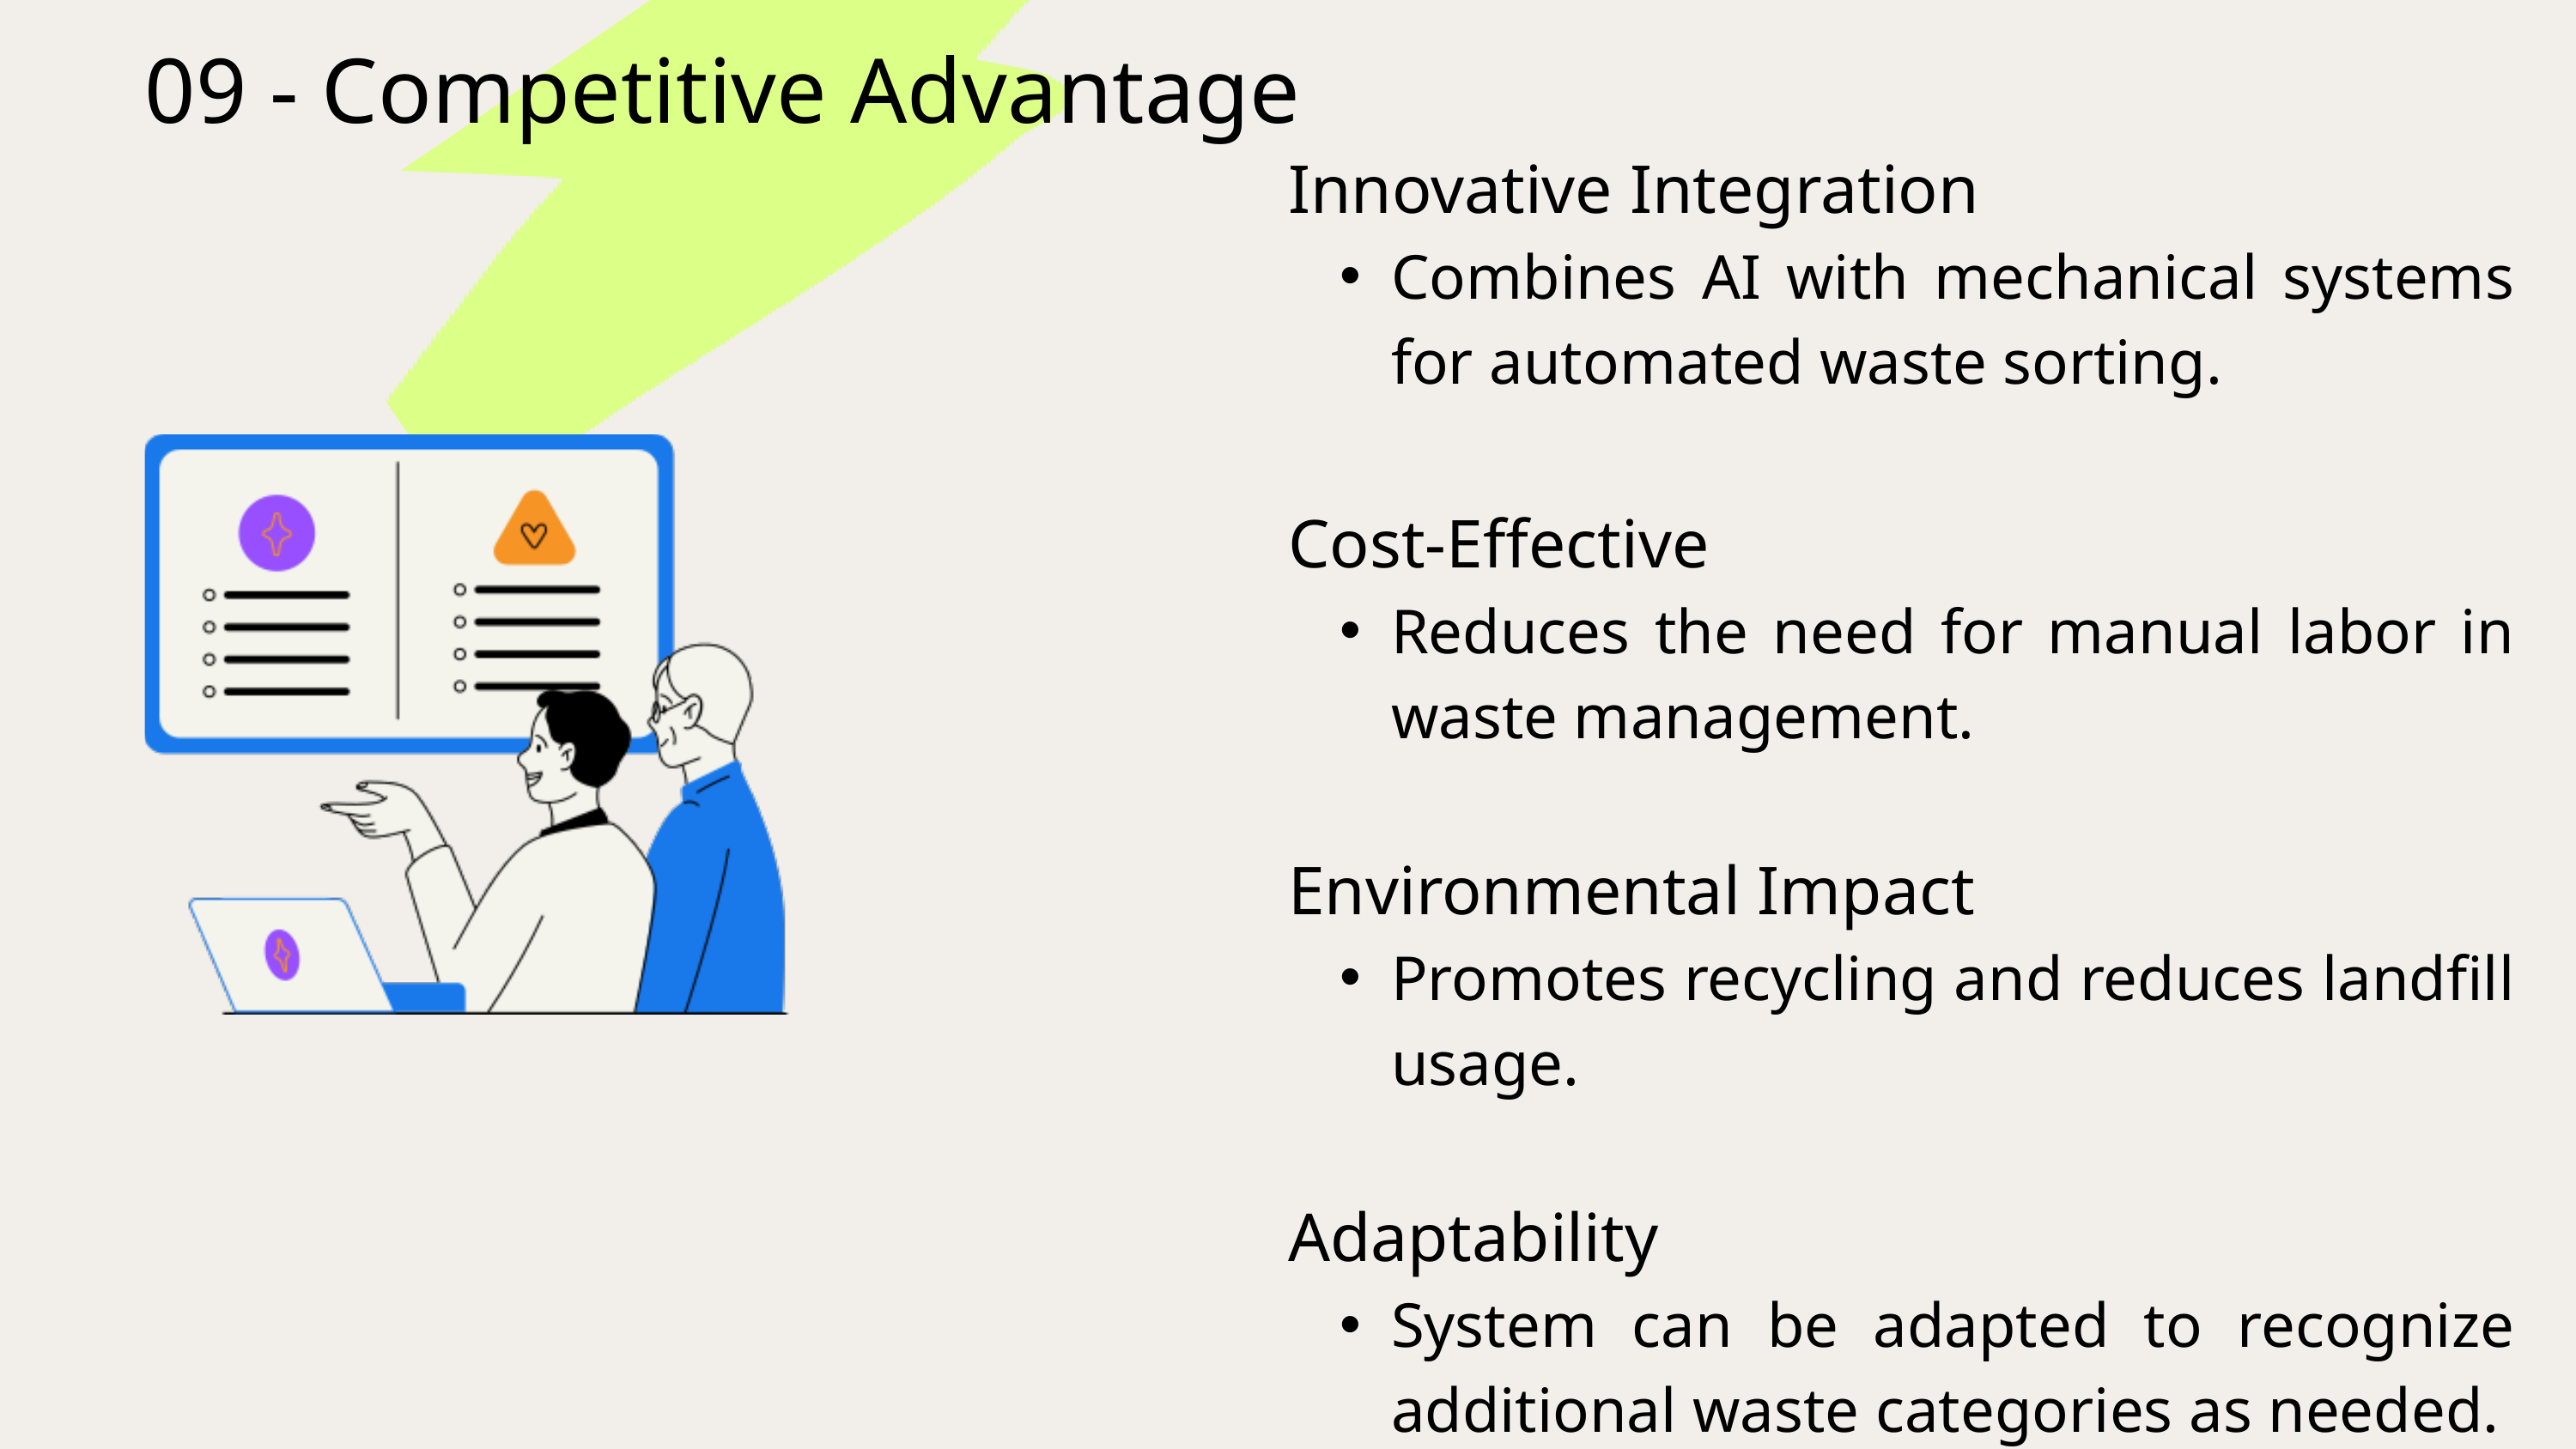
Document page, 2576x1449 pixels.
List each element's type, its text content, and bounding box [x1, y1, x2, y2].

text_box Innovative Integration Combines AI with mechanical systems for automated waste sorting. Cost-Effective Reduces the need for manual labor in waste management. Environmental Impact Promotes recycling and reduces landfill usage. Adaptability System can be adapted to recognize additional waste categories as needed. [1287, 134, 2516, 1445]
text_box [283, 141, 1105, 434]
text_box 09 - Competitive Advantage [144, 46, 1517, 141]
text_box [582, 0, 1161, 46]
text_box [144, 434, 789, 1015]
